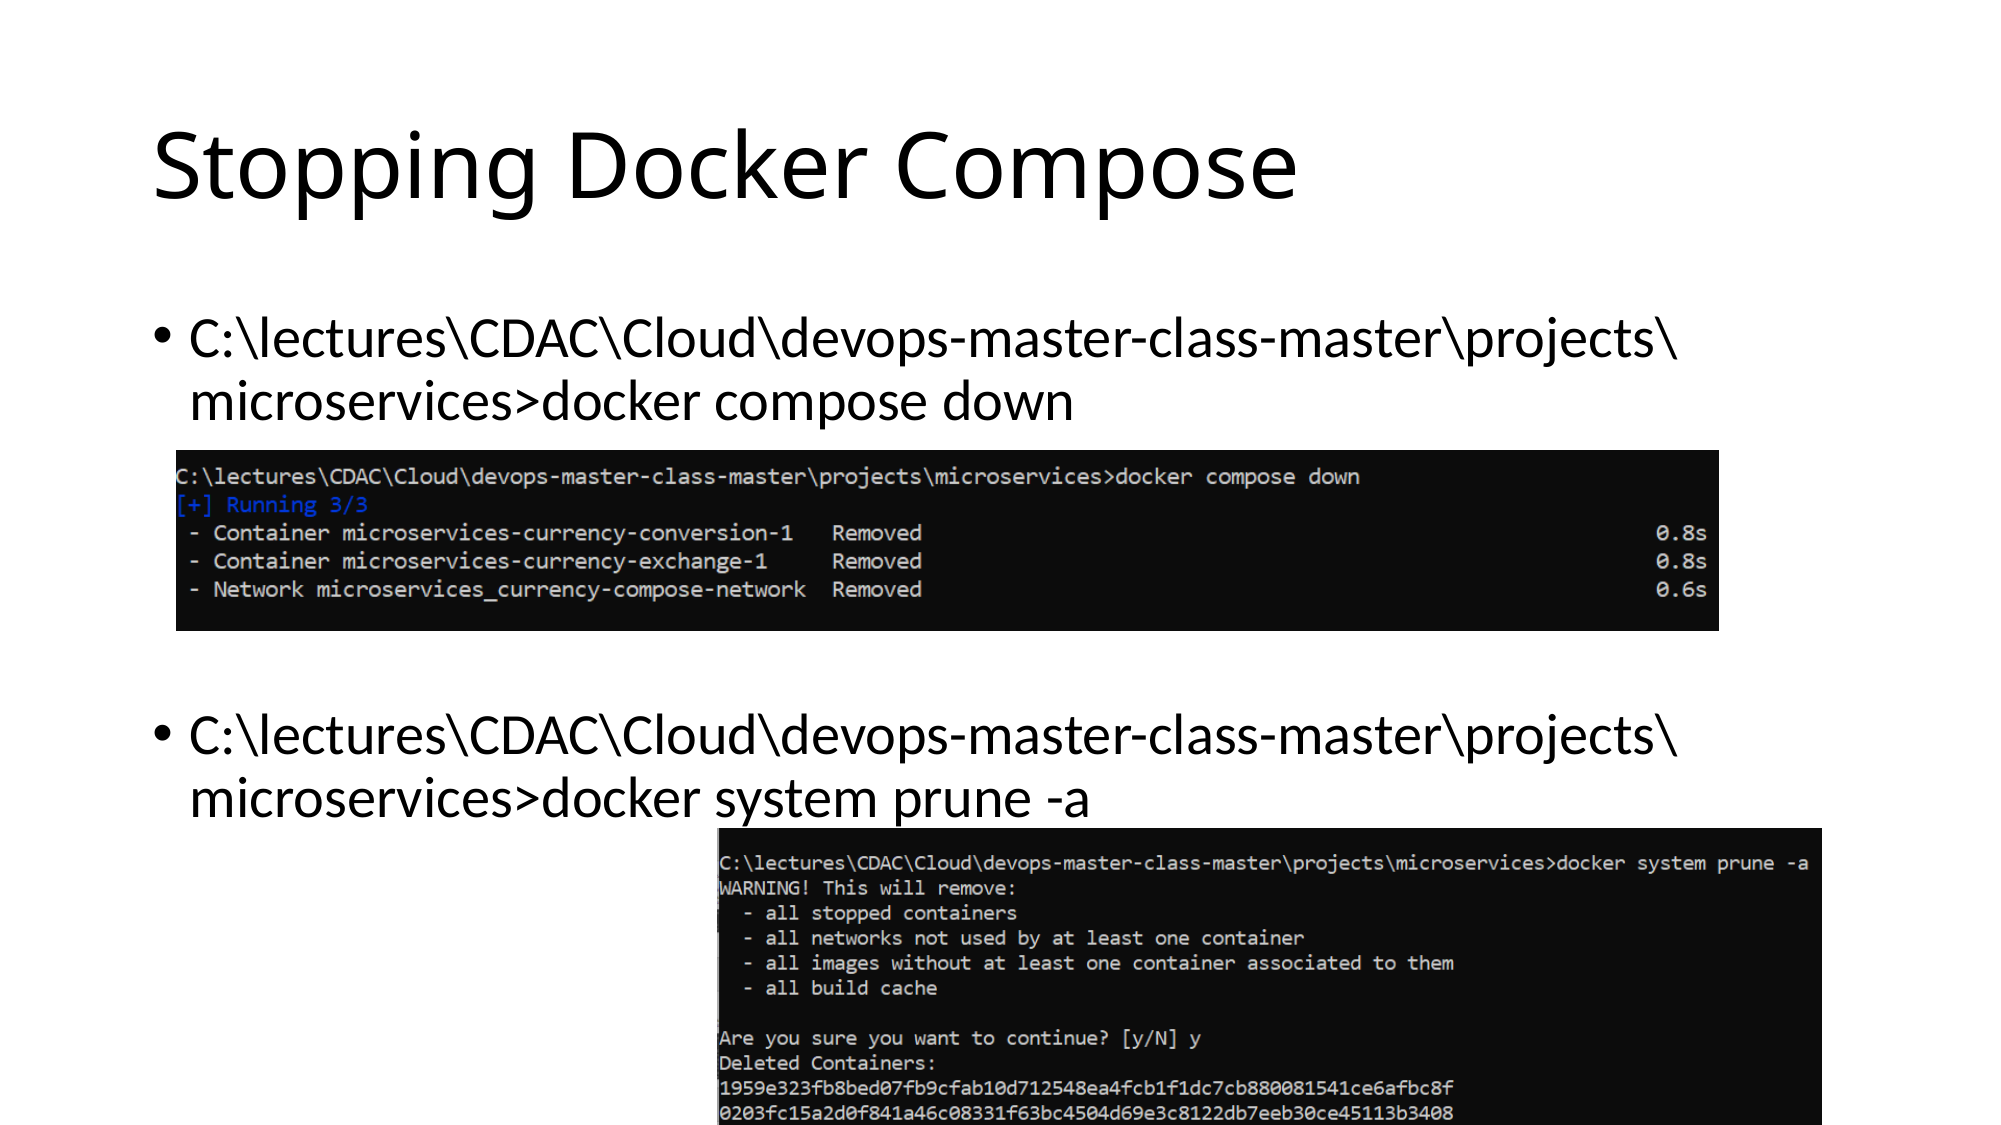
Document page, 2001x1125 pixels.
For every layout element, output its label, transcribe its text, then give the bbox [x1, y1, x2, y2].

title Stopping Docker Compose [137, 59, 1863, 278]
list C:\lectures\CDAC\Cloud\devops-master-class-master\projects\microservices>docker compose down C:\lectures\CDAC\Cloud\devops-master-class-master\projects\microservices>docker system prune -a [137, 299, 1863, 1014]
picture [717, 828, 1822, 1125]
picture [176, 450, 1719, 631]
